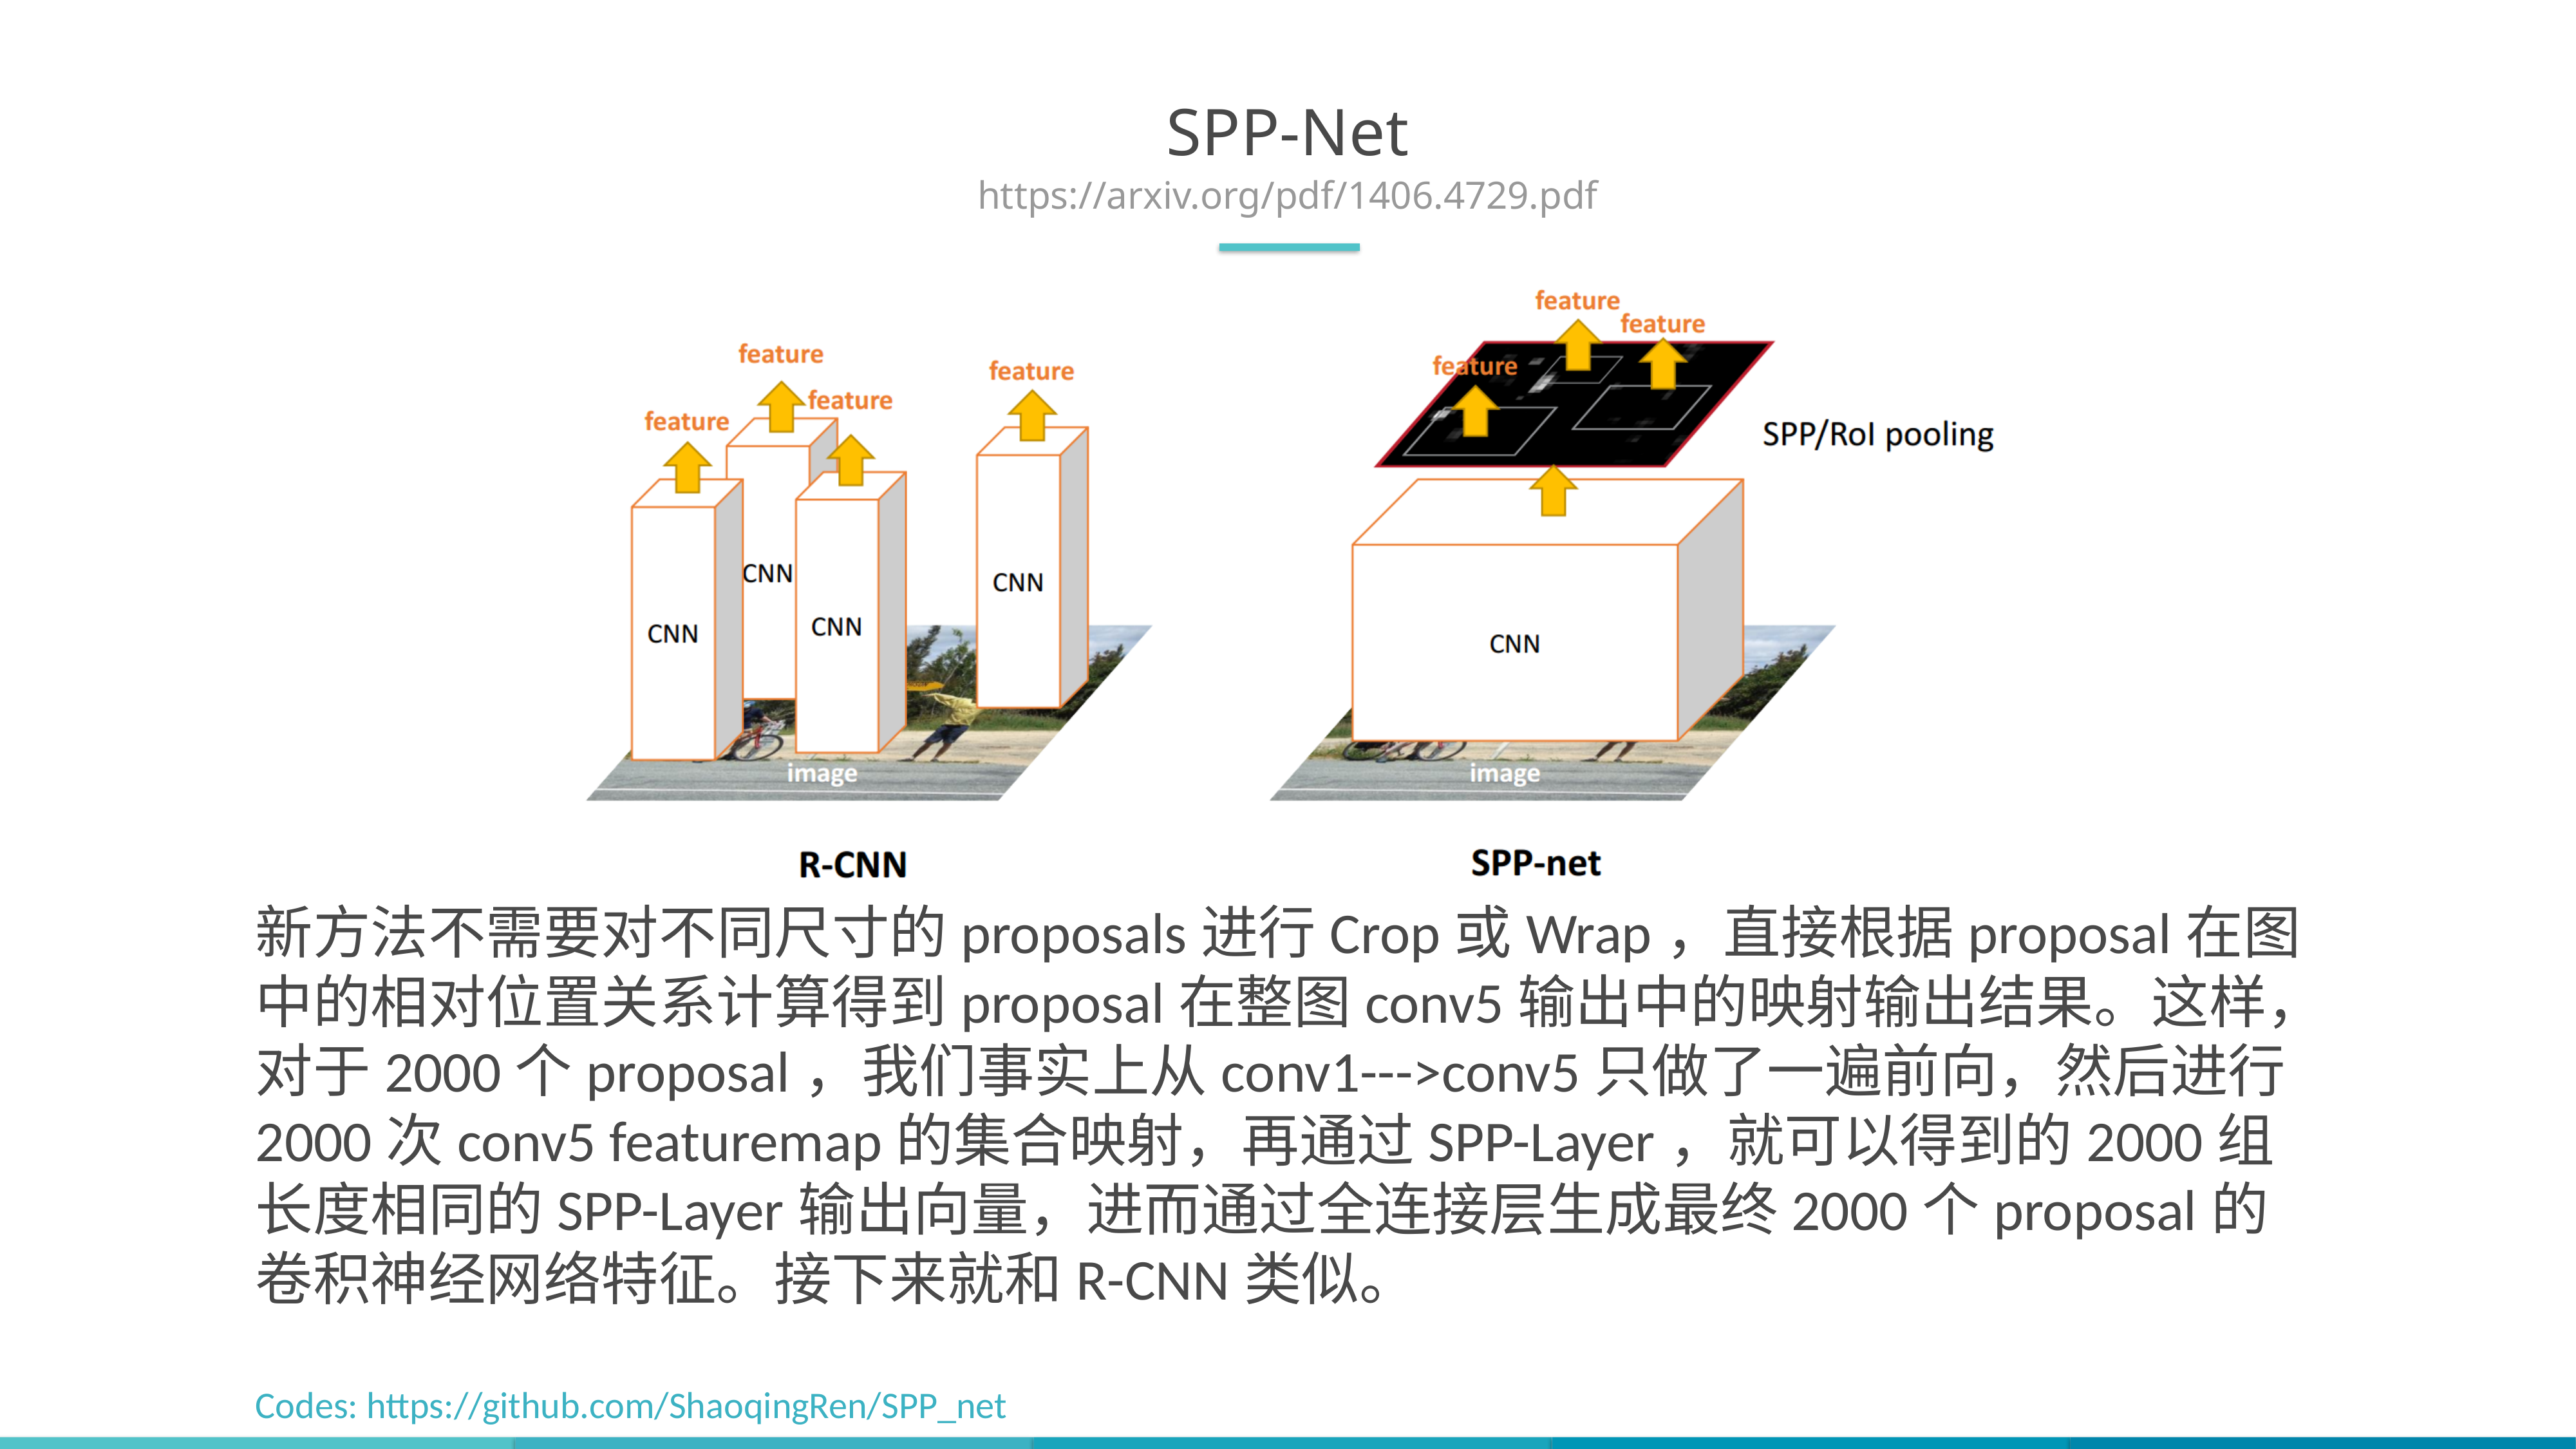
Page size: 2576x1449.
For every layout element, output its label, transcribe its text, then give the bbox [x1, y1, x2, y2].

text_box SPP-Net [1157, 100, 1419, 173]
text_box 新方法不需要对不同尺寸的proposals进行Crop或Wrap，直接根据proposal在图中的相对位置关系计算得到proposal在整图conv5输出中的映射输出结果。这样，对于2000个proposal，我们事实上从conv1--->conv5只做了一遍前向，然后进行2000次conv5 featuremap的集合映射，再通过SPP-Layer，就可以得到的2000组长度相同的SPP-Layer输出向量，进而通过全连接层生成最终2000个proposal的卷积神经网络特征。接下来就和R-CNN类似。 Codes: https://github.com/ShaoqingRen/SPP_net [246, 891, 2334, 1430]
text_box https://arxiv.org/pdf/1406.4729.pdf [968, 175, 1608, 222]
text_box [1219, 243, 1360, 251]
picture [566, 278, 2013, 893]
